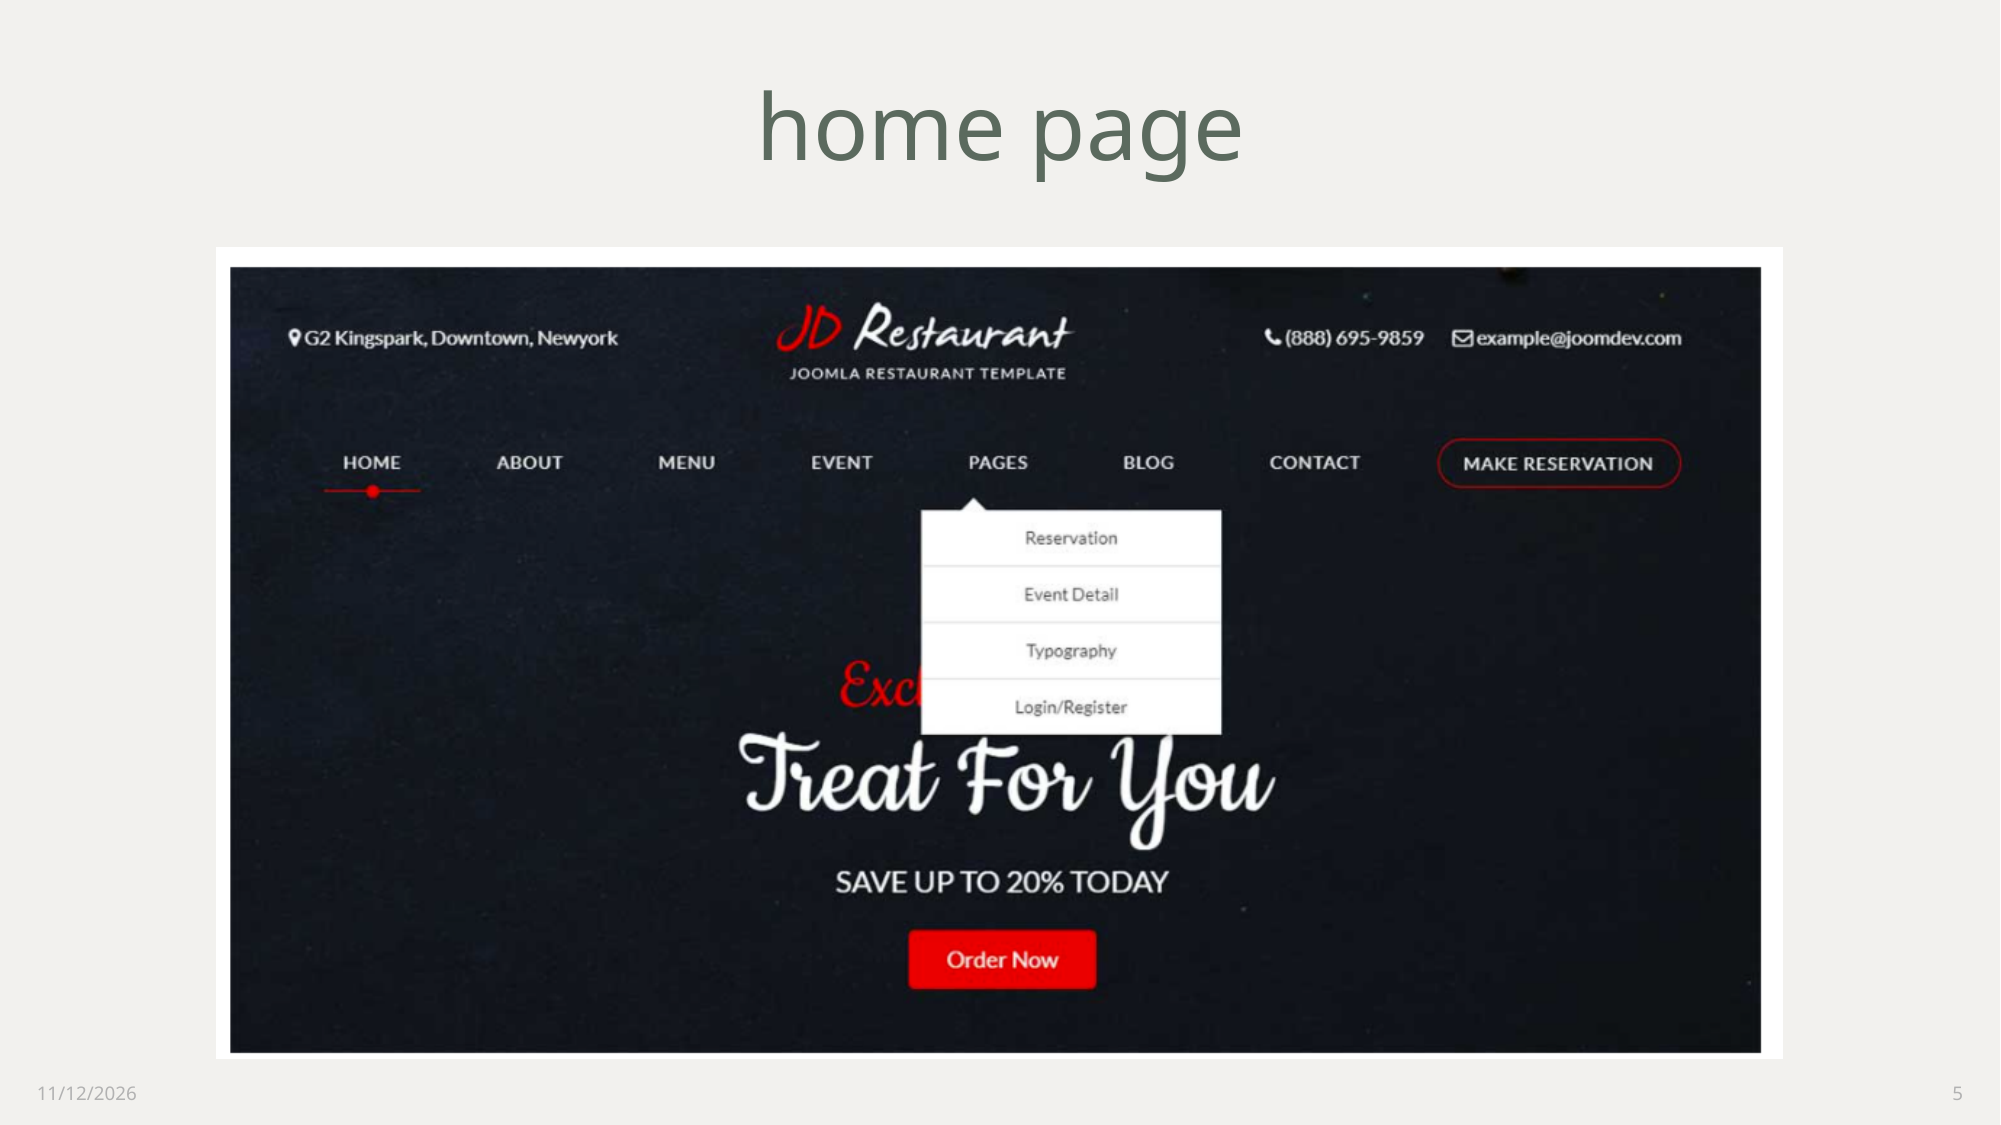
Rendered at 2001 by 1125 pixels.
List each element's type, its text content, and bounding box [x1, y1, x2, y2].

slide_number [21, 1064, 472, 1124]
slide_number 5 [1528, 1064, 1979, 1124]
picture [216, 247, 1783, 1059]
title home page [140, 20, 1863, 243]
